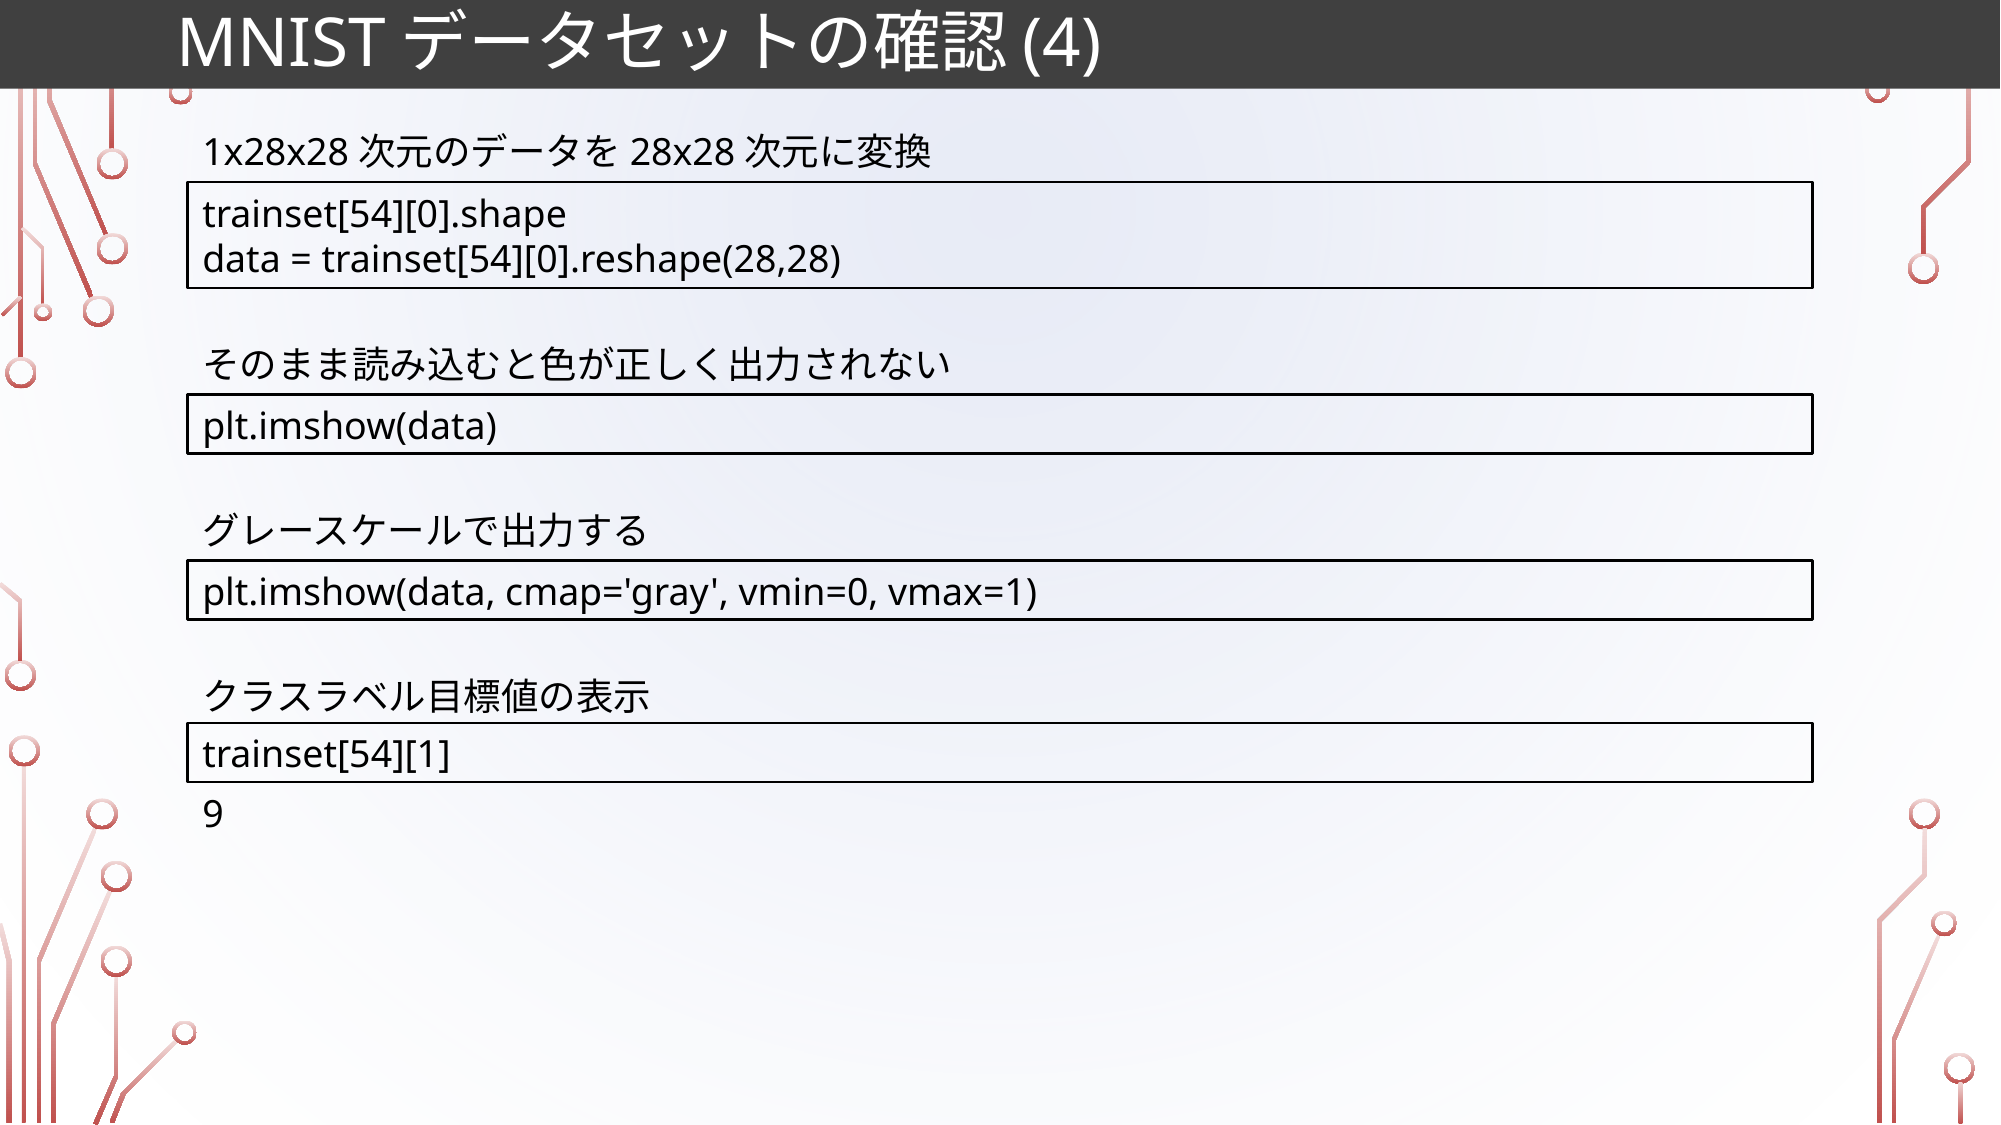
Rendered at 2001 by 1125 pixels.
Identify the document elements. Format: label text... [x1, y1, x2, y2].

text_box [187, 665, 1813, 843]
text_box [187, 334, 1813, 454]
title MNISTデータセットの確認(4) [0, 0, 2000, 89]
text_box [187, 499, 1813, 620]
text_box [187, 120, 1813, 289]
